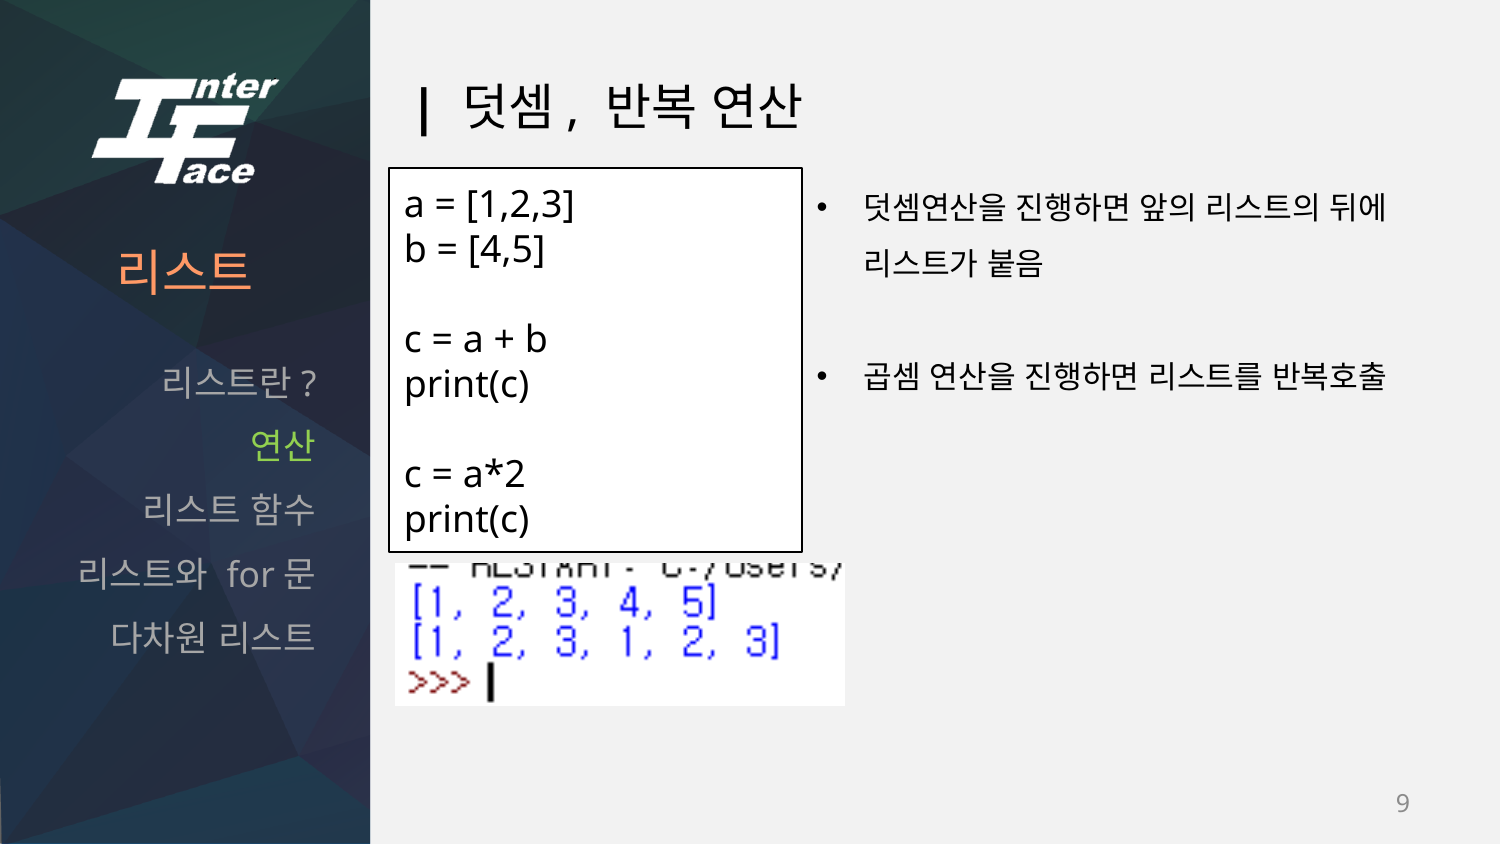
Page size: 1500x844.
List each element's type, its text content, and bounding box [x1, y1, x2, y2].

slide_number 9 [1074, 782, 1425, 827]
text_box | 덧셈, 반복 연산 [395, 68, 939, 143]
text_box 덧셈연산을 진행하면 앞의 리스트의 뒤에 리스트가 붙음 곱셈 연산을 진행하면 리스트를 반복호출 [801, 162, 1500, 402]
picture [395, 563, 846, 706]
picture [0, 0, 371, 844]
text_box a = [1,2,3] b = [4,5] c = a + b print(c) c = a*2 print(c) [387, 166, 804, 554]
